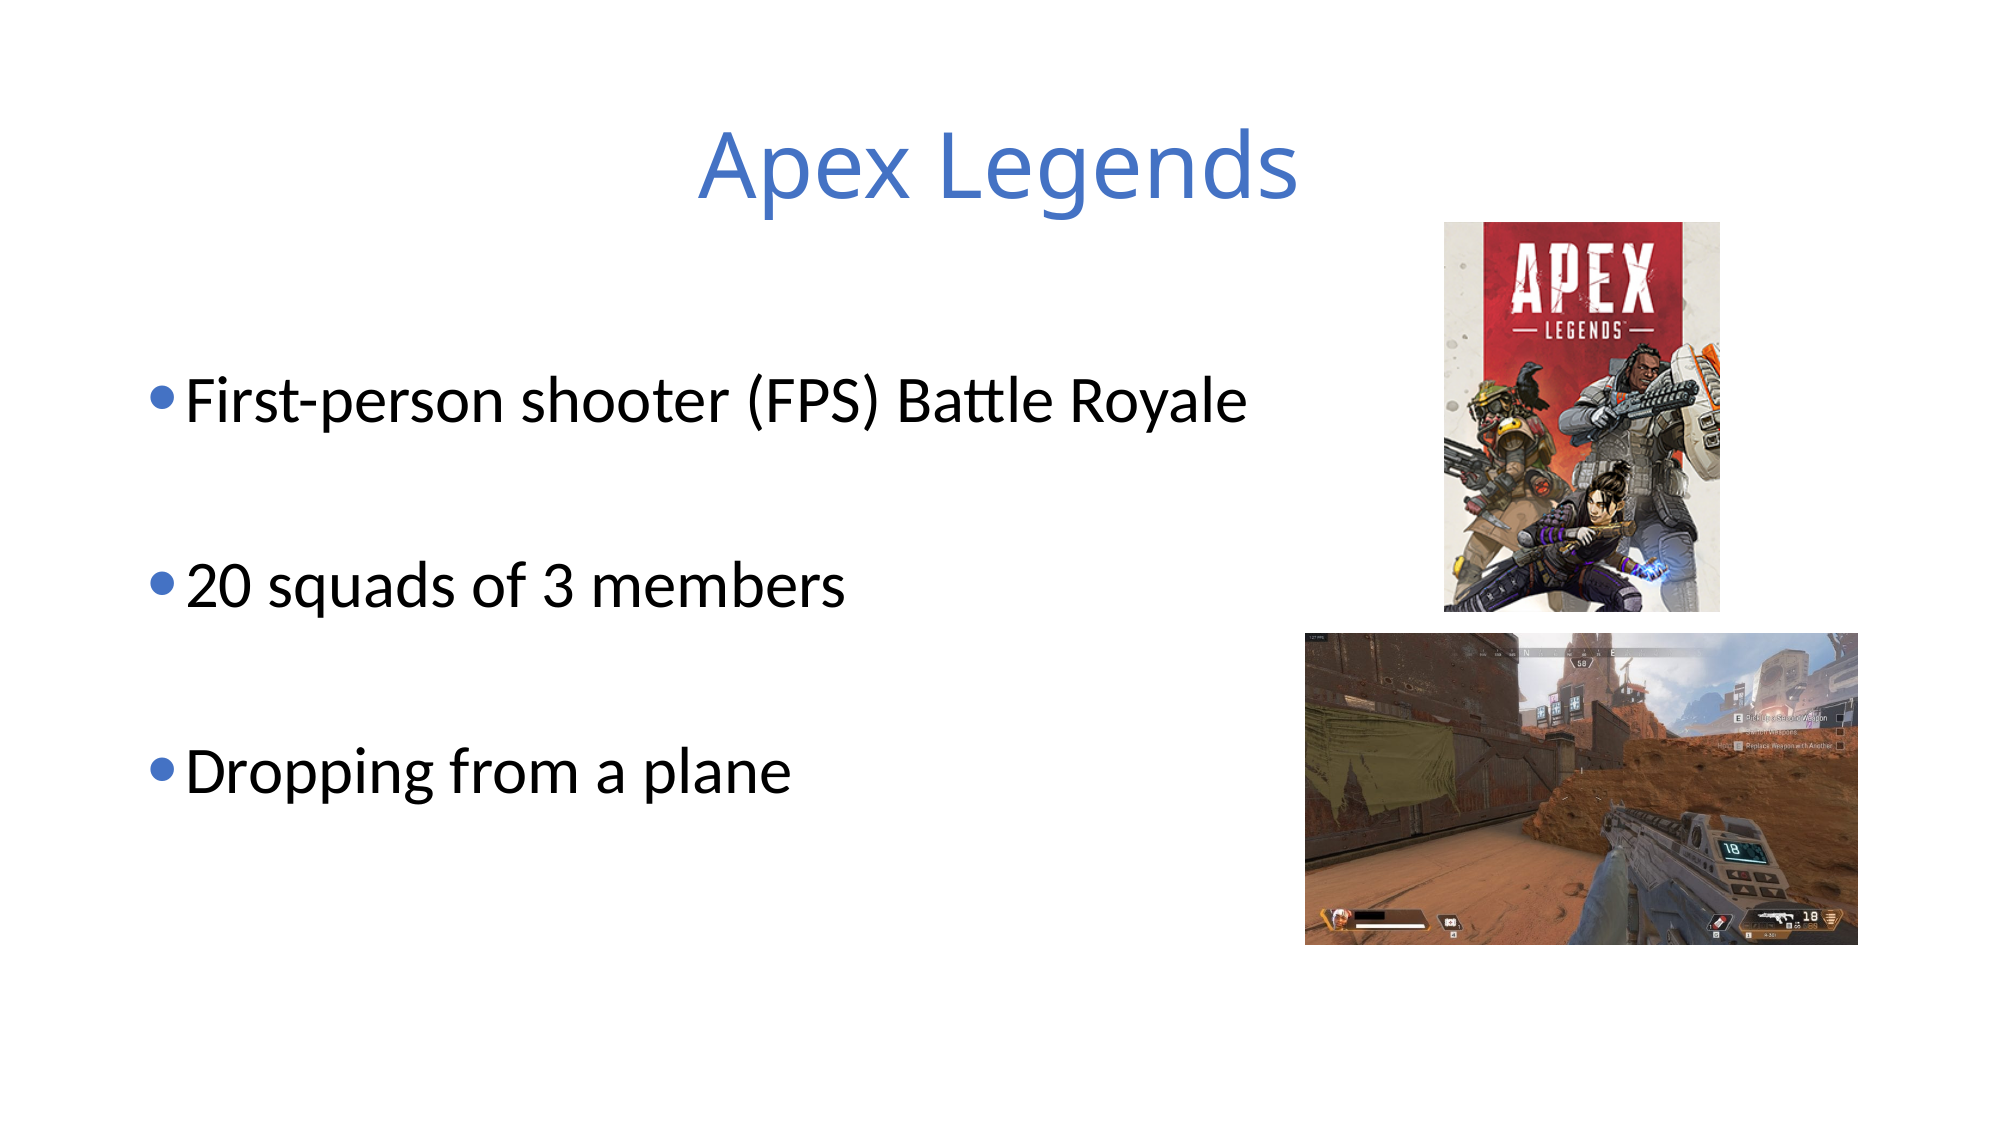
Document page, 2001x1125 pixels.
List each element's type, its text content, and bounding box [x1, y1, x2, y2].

picture [1444, 222, 1720, 612]
title Apex Legends [137, 59, 1863, 278]
picture [1305, 633, 1858, 945]
list First-person shooter (FPS) Battle Royale 20 squads of 3 members Dropping from a plane [132, 357, 1858, 863]
